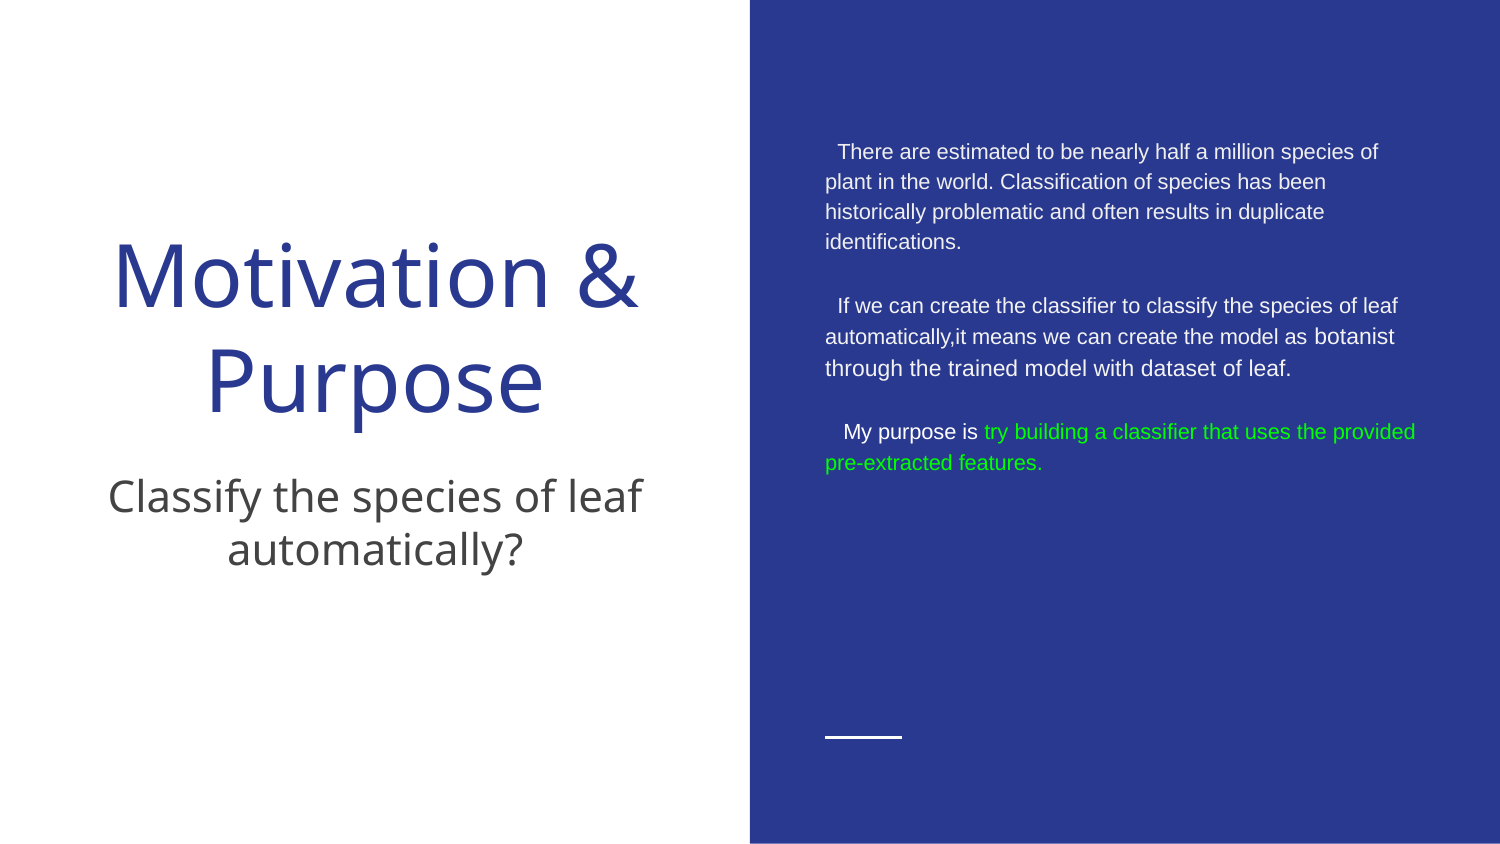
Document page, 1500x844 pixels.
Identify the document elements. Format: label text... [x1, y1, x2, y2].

title Motivation & Purpose [43, 188, 708, 446]
list There are estimated to be nearly half a million species of plant in the world. Classification of species has been historically problematic and often results in duplicate identifications. If we can create the classifier to classify the species of leaf automatically,it means we can create the model as botanist through the trained model with dataset of leaf. My purpose is try building a classifier that uses the provided pre-extracted features. [810, 118, 1440, 725]
subtitle Classify the species of leaf automatically? [43, 454, 708, 663]
